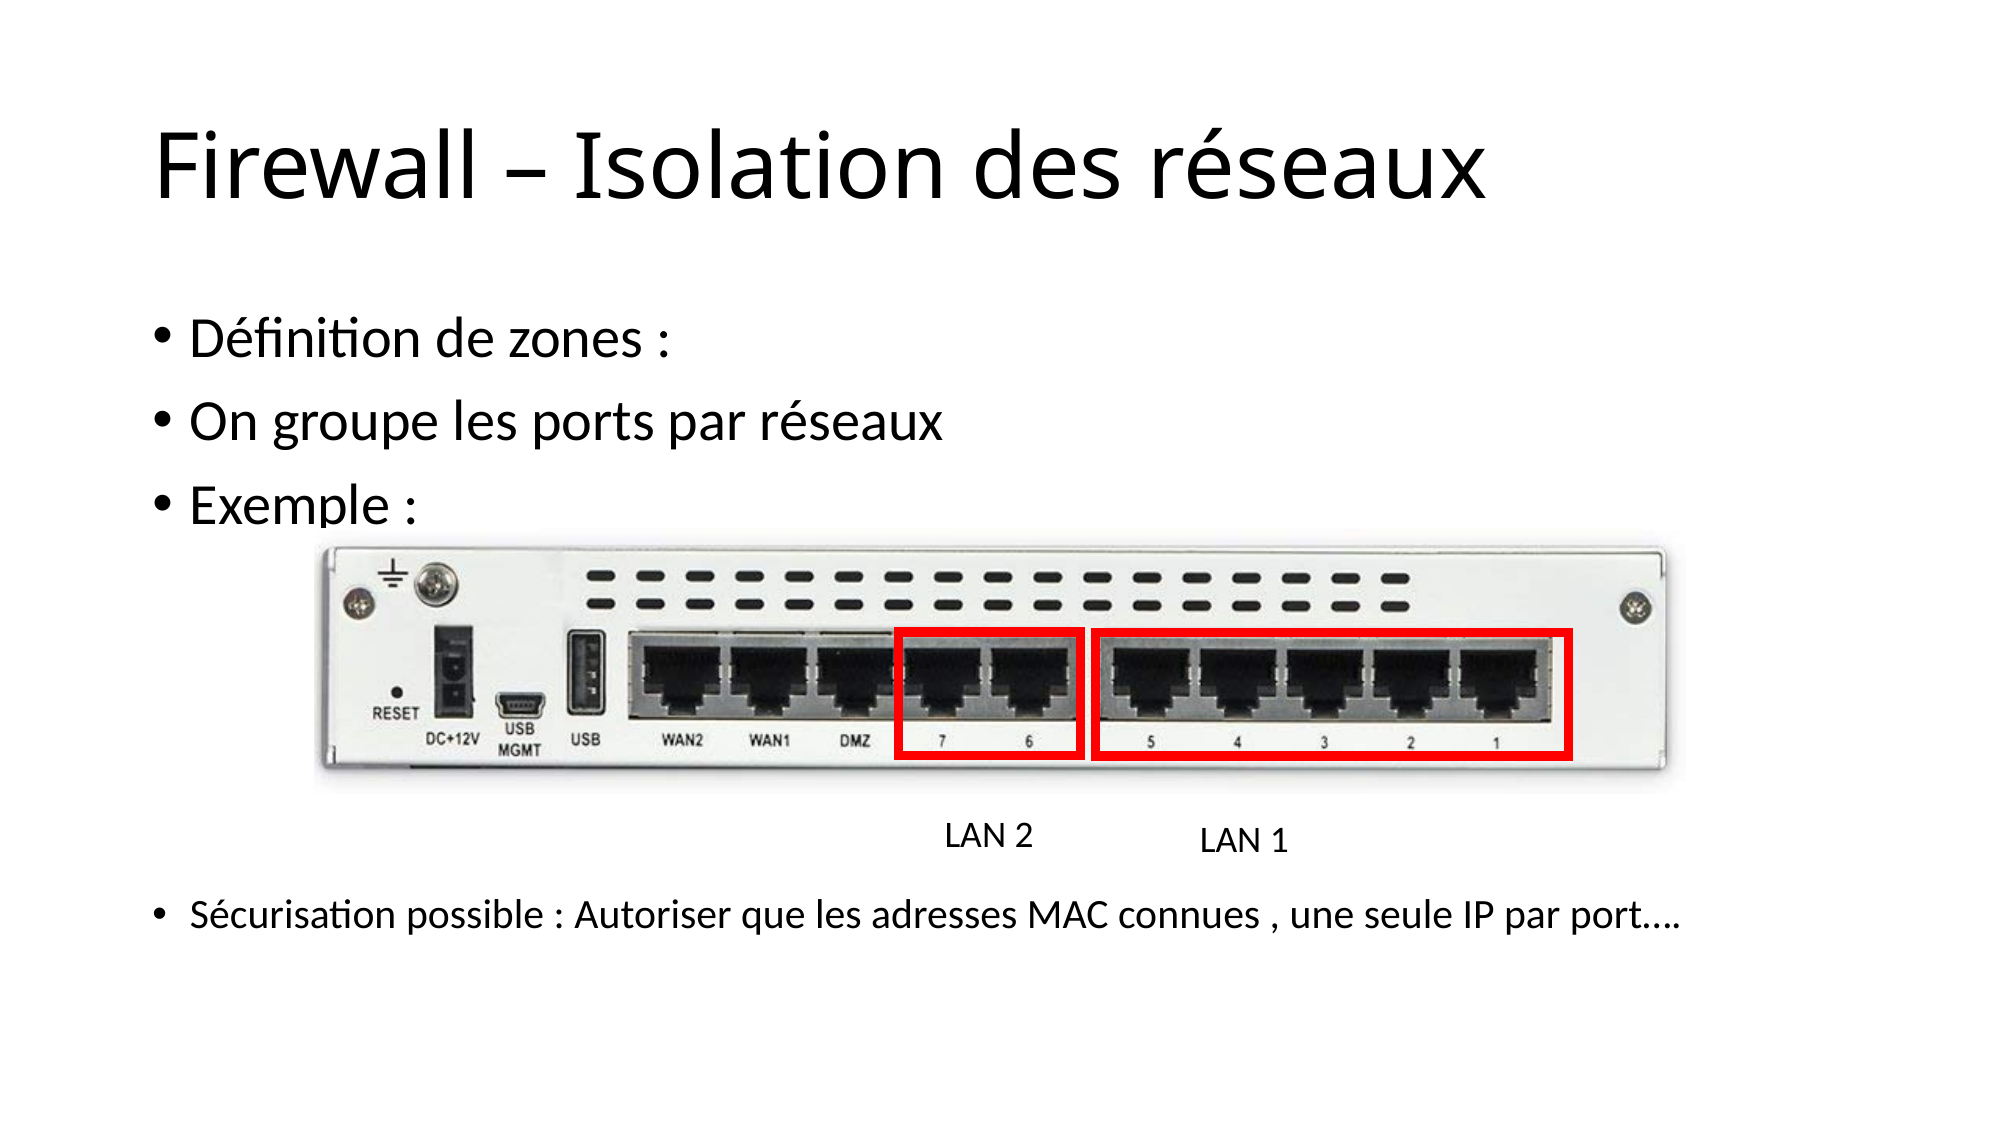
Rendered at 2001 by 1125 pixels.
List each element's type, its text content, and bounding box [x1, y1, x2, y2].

text_box LAN 1 [1185, 807, 1304, 868]
text_box LAN 2 [929, 803, 1049, 863]
list Définition de zones : On groupe les ports par réseaux Exemple : Sécurisation possible : Autoriser que les adresses MAC connues , une seule IP par port…. [137, 299, 1863, 1014]
title Firewall – Isolation des réseaux [137, 59, 1863, 278]
picture [314, 528, 1686, 794]
